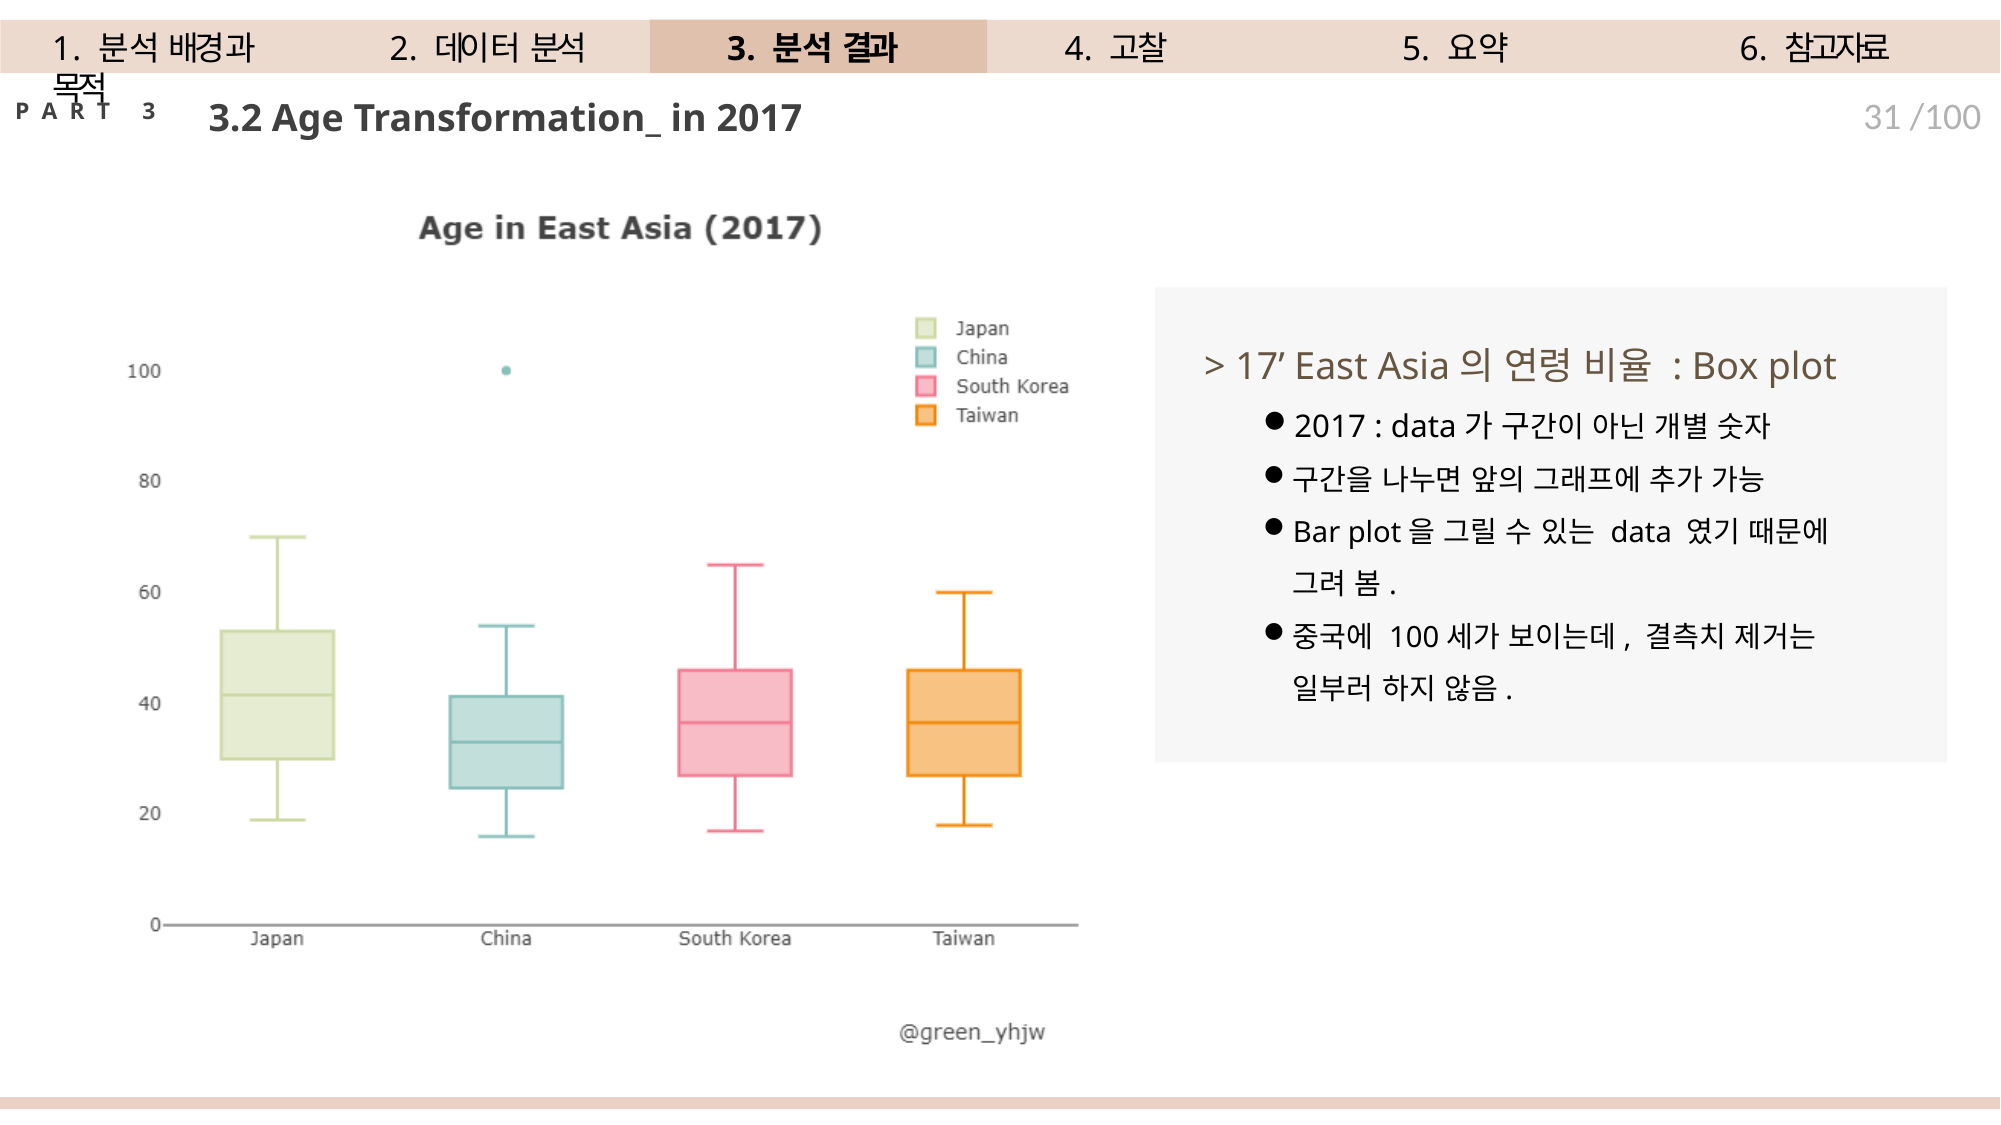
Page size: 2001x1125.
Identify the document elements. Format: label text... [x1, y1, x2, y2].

text_box [1159, 287, 1947, 763]
text_box 1. 분석 배경과 목적 [49, 25, 310, 107]
text_box P A R T 3 [12, 94, 157, 124]
picture [87, 163, 1155, 1079]
text_box 4. 고찰 [1062, 25, 1323, 68]
slide_number 31 /100 [1850, 92, 1982, 138]
text_box 3.2 Age Transformation_ in 2017 [196, 91, 1803, 139]
text_box [649, 19, 987, 73]
text_box 3. 분석 결과 [724, 25, 985, 68]
text_box 6. 참고자료 [1737, 25, 1998, 68]
text_box 5. 요약 [1399, 25, 1660, 68]
text_box > 17’ East Asia의 연령 비율 : Box plot 2017 : data가 구간이 아닌 개별 숫자 구간을 나누면 앞의 그래프에 추가 가능 Bar plot을 그릴 수 있는 data 였기 때문에 그려 봄. 중국에 100세가 보이는데, 결측치 제거는 일부러 하지 않음. [1189, 312, 1881, 714]
text_box 2. 데이터 분석 [387, 25, 648, 68]
